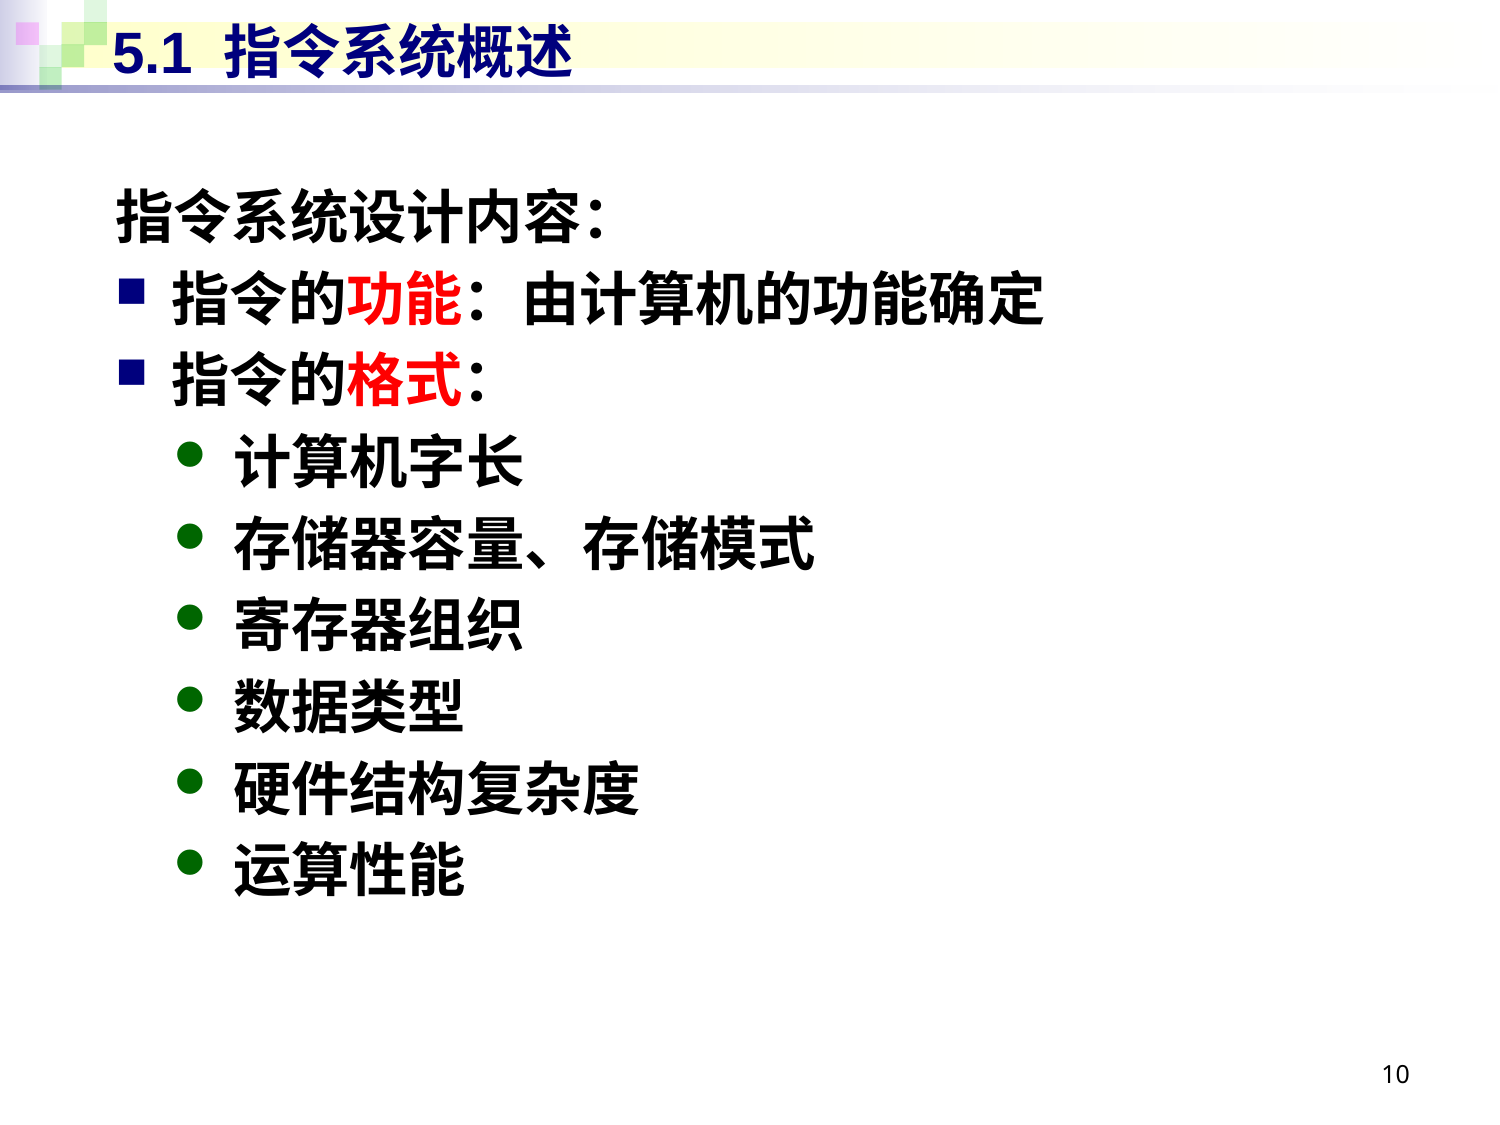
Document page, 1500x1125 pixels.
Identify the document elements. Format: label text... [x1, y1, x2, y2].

title 5.1 指令系统概述 [97, 7, 1483, 94]
list 指令系统设计内容： 指令的功能：由计算机的功能确定 指令的格式： 计算机字长 存储器容量、存储模式 寄存器组织 数据类型 硬件结构复杂度 运算性能 [100, 172, 1483, 1107]
slide_number 10 [1074, 1024, 1426, 1101]
